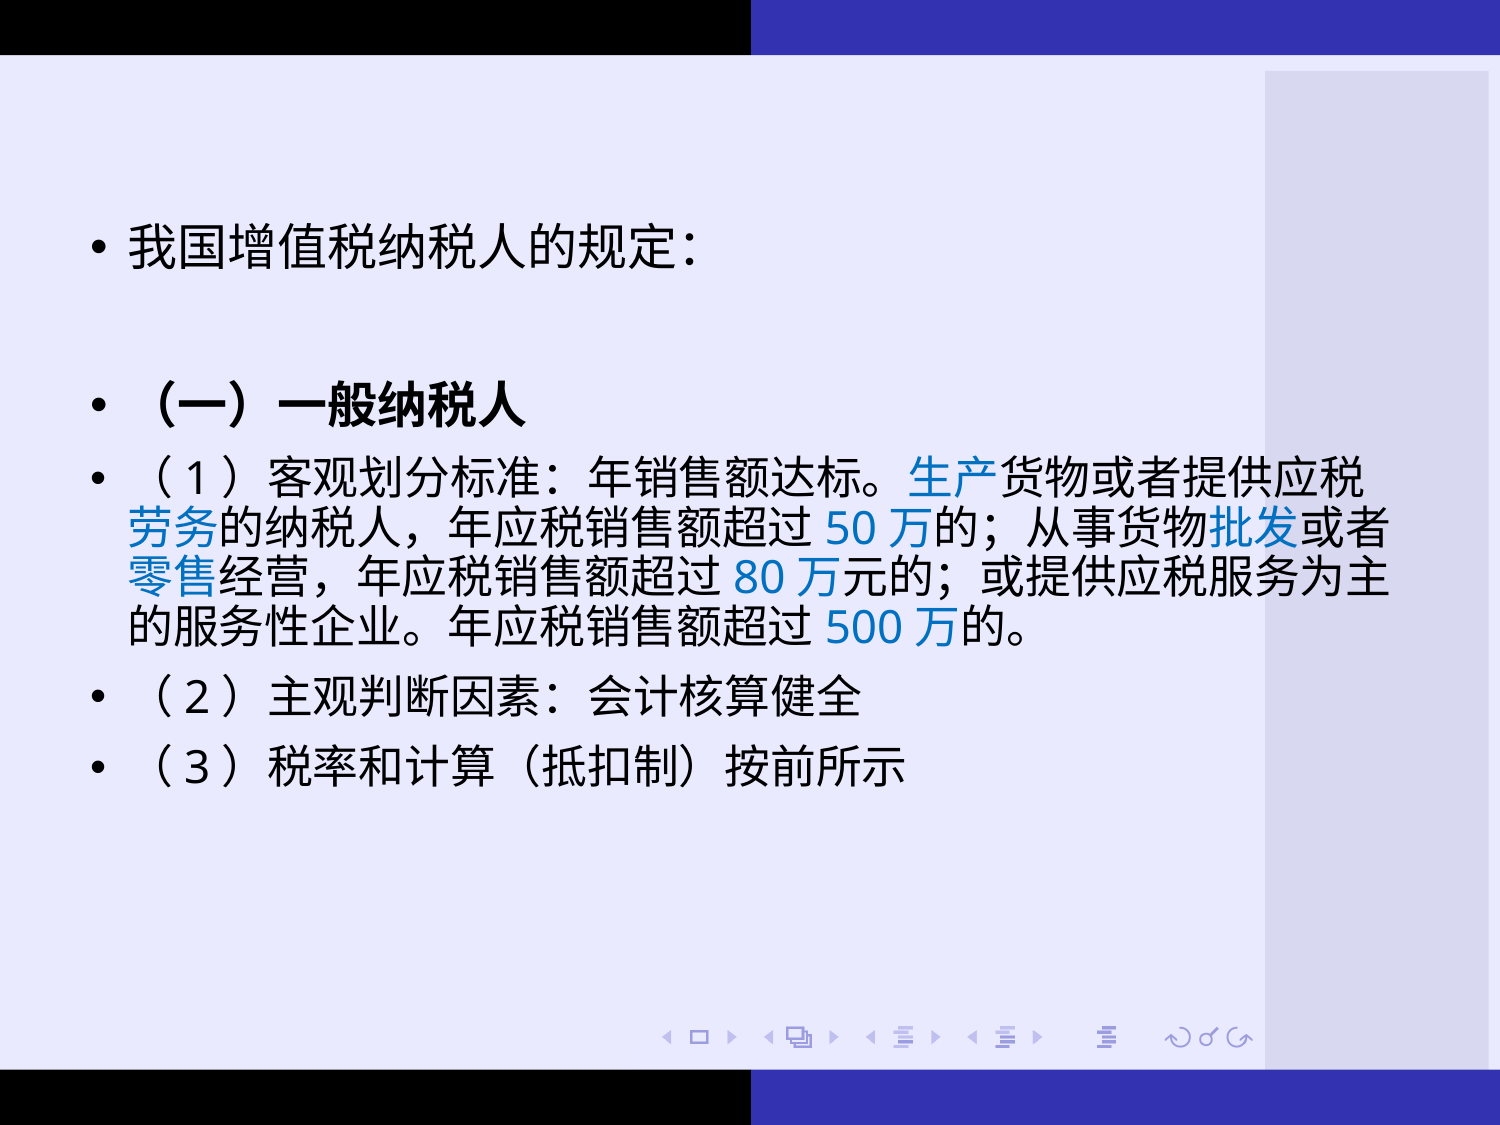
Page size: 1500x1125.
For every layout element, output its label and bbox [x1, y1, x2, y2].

text_box [0, 0, 1500, 1125]
